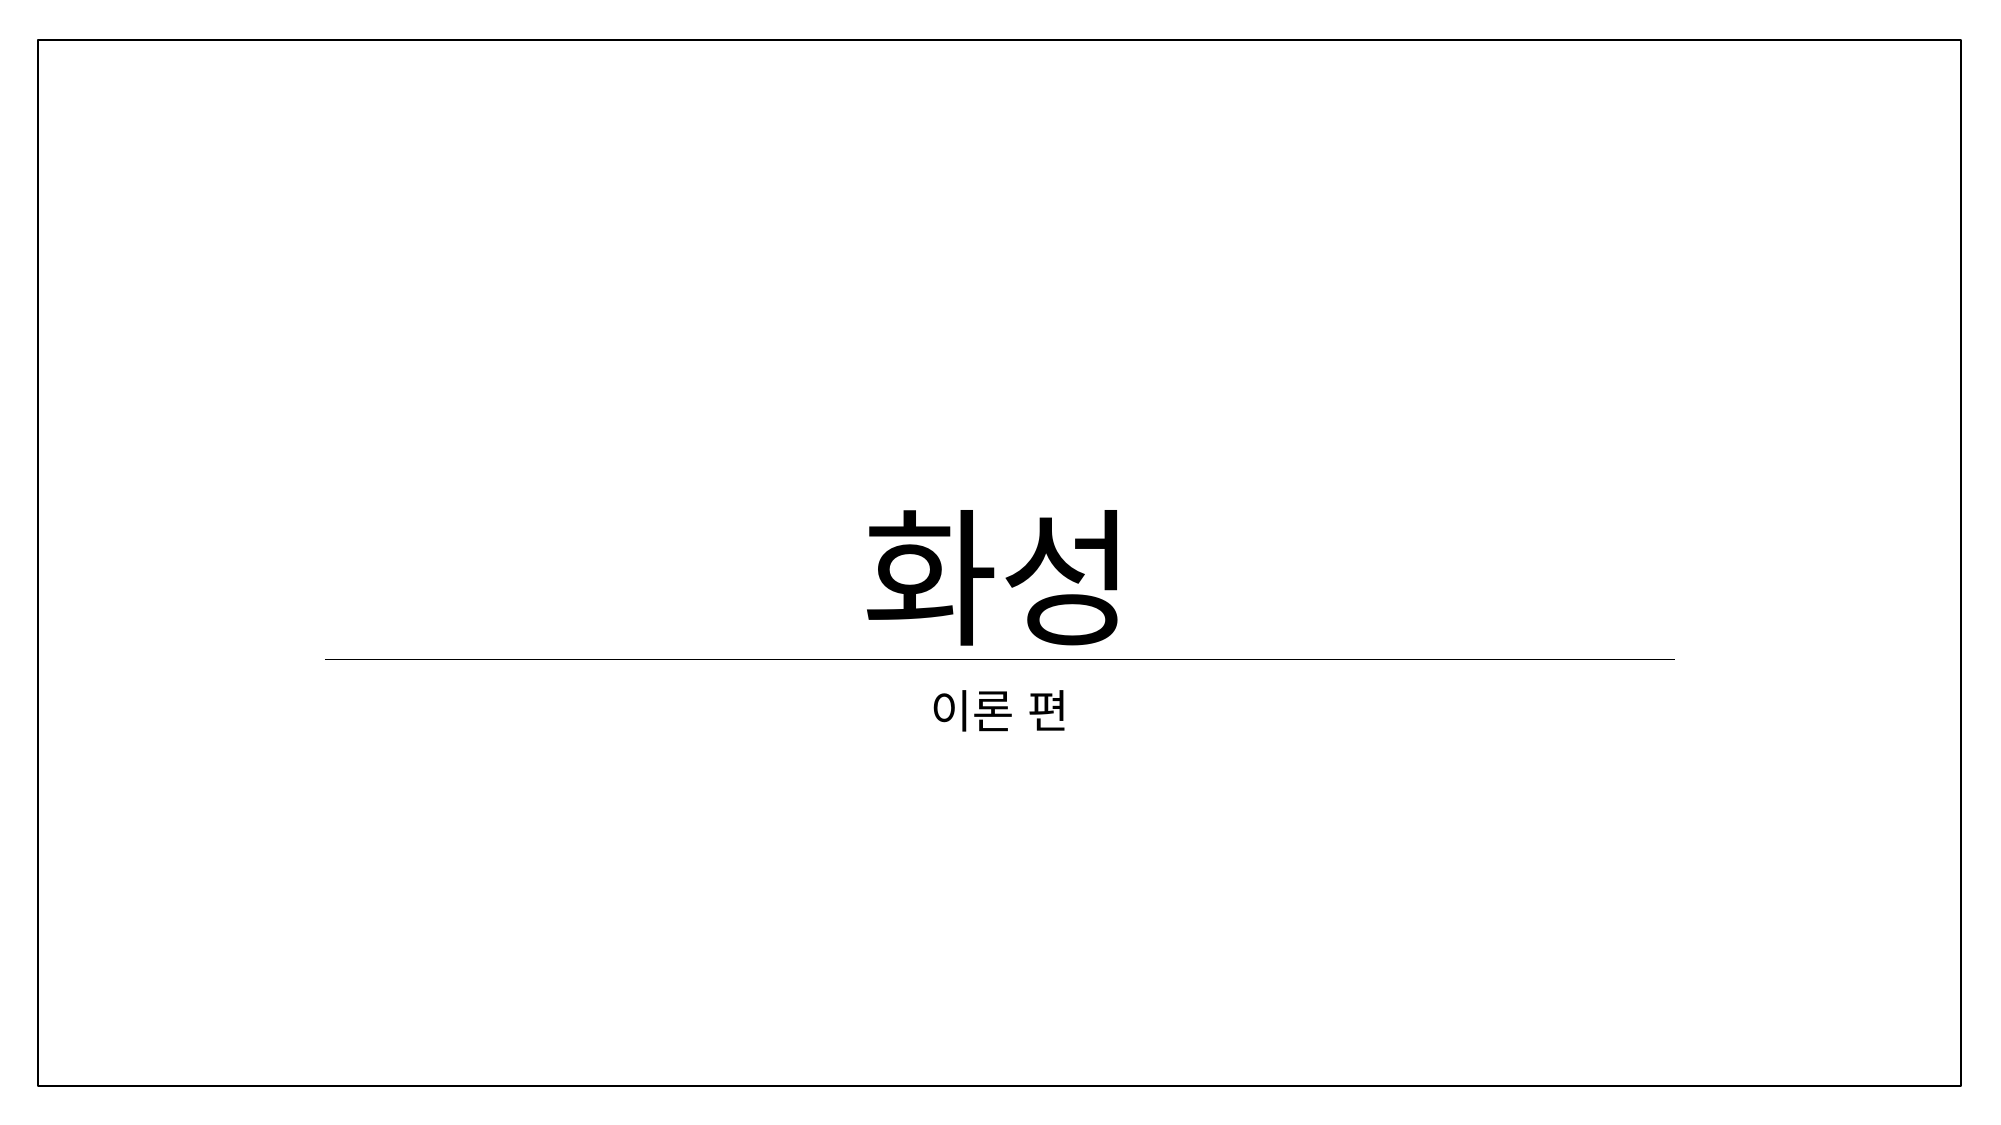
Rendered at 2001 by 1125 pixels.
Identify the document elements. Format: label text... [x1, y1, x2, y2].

title 화성 [181, 192, 1817, 673]
list 이론 편 [280, 681, 1719, 906]
